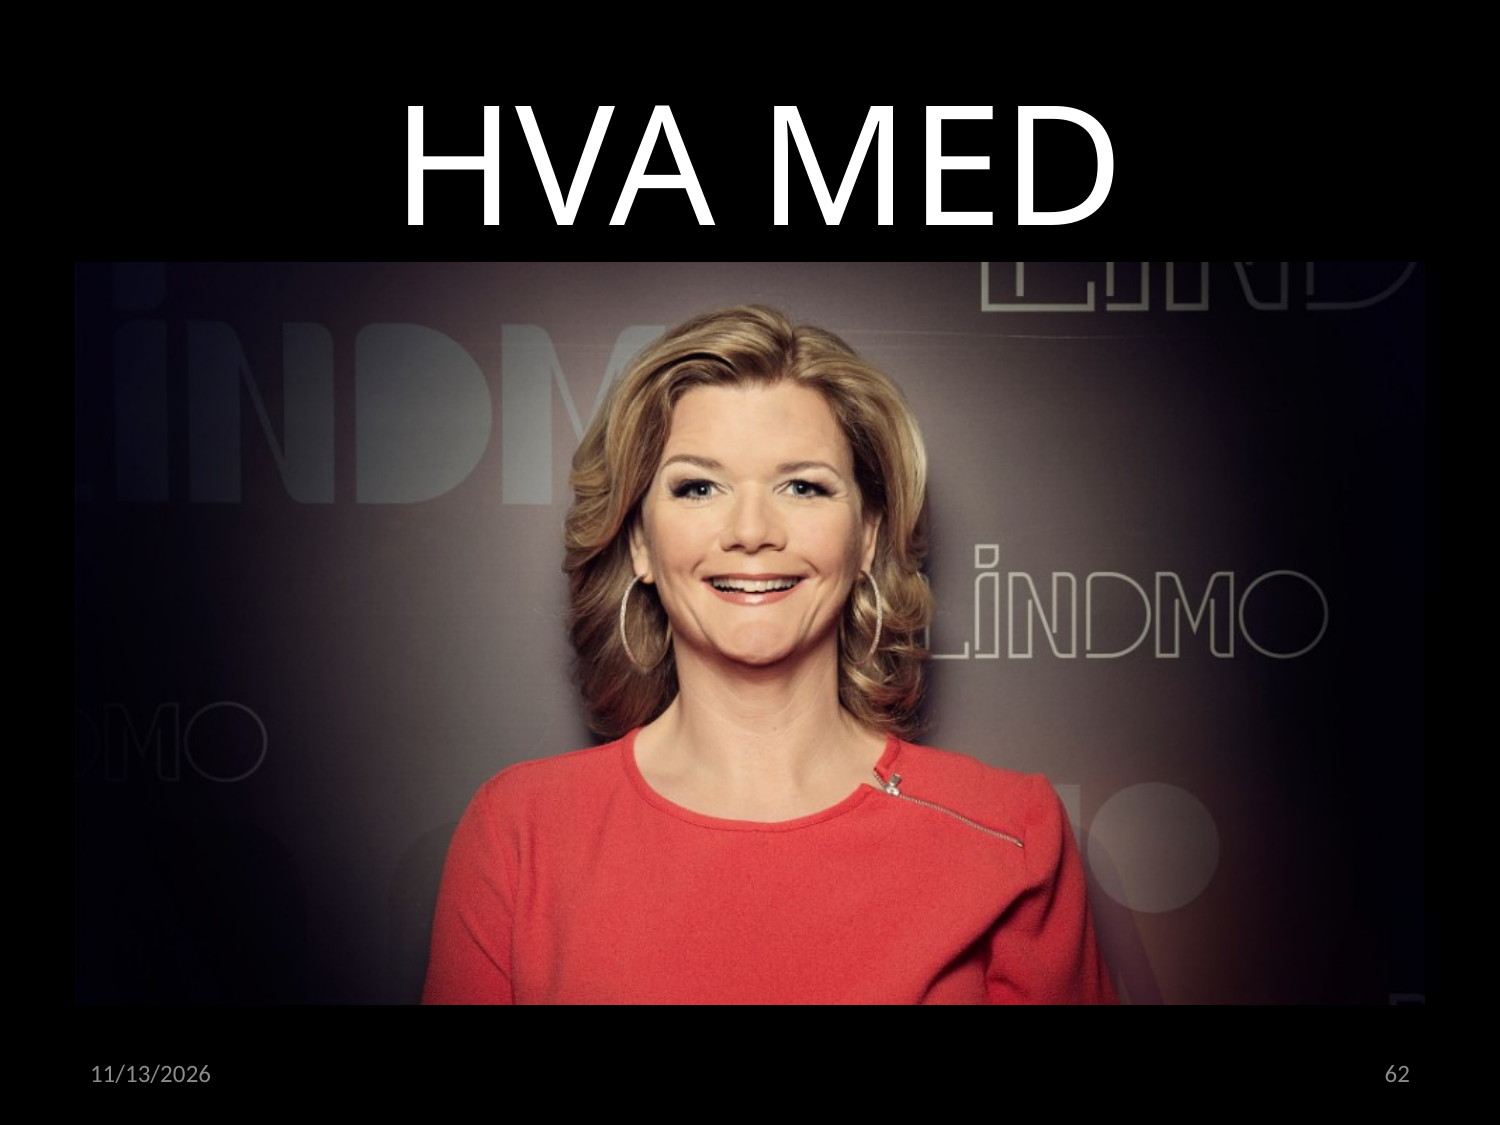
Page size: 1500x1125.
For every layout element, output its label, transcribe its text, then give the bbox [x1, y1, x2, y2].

slide_number 62 [1074, 1042, 1425, 1103]
text_box HVA MED TALKSHOWS? [0, 51, 1500, 153]
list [74, 262, 1426, 1006]
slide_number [75, 1042, 425, 1103]
